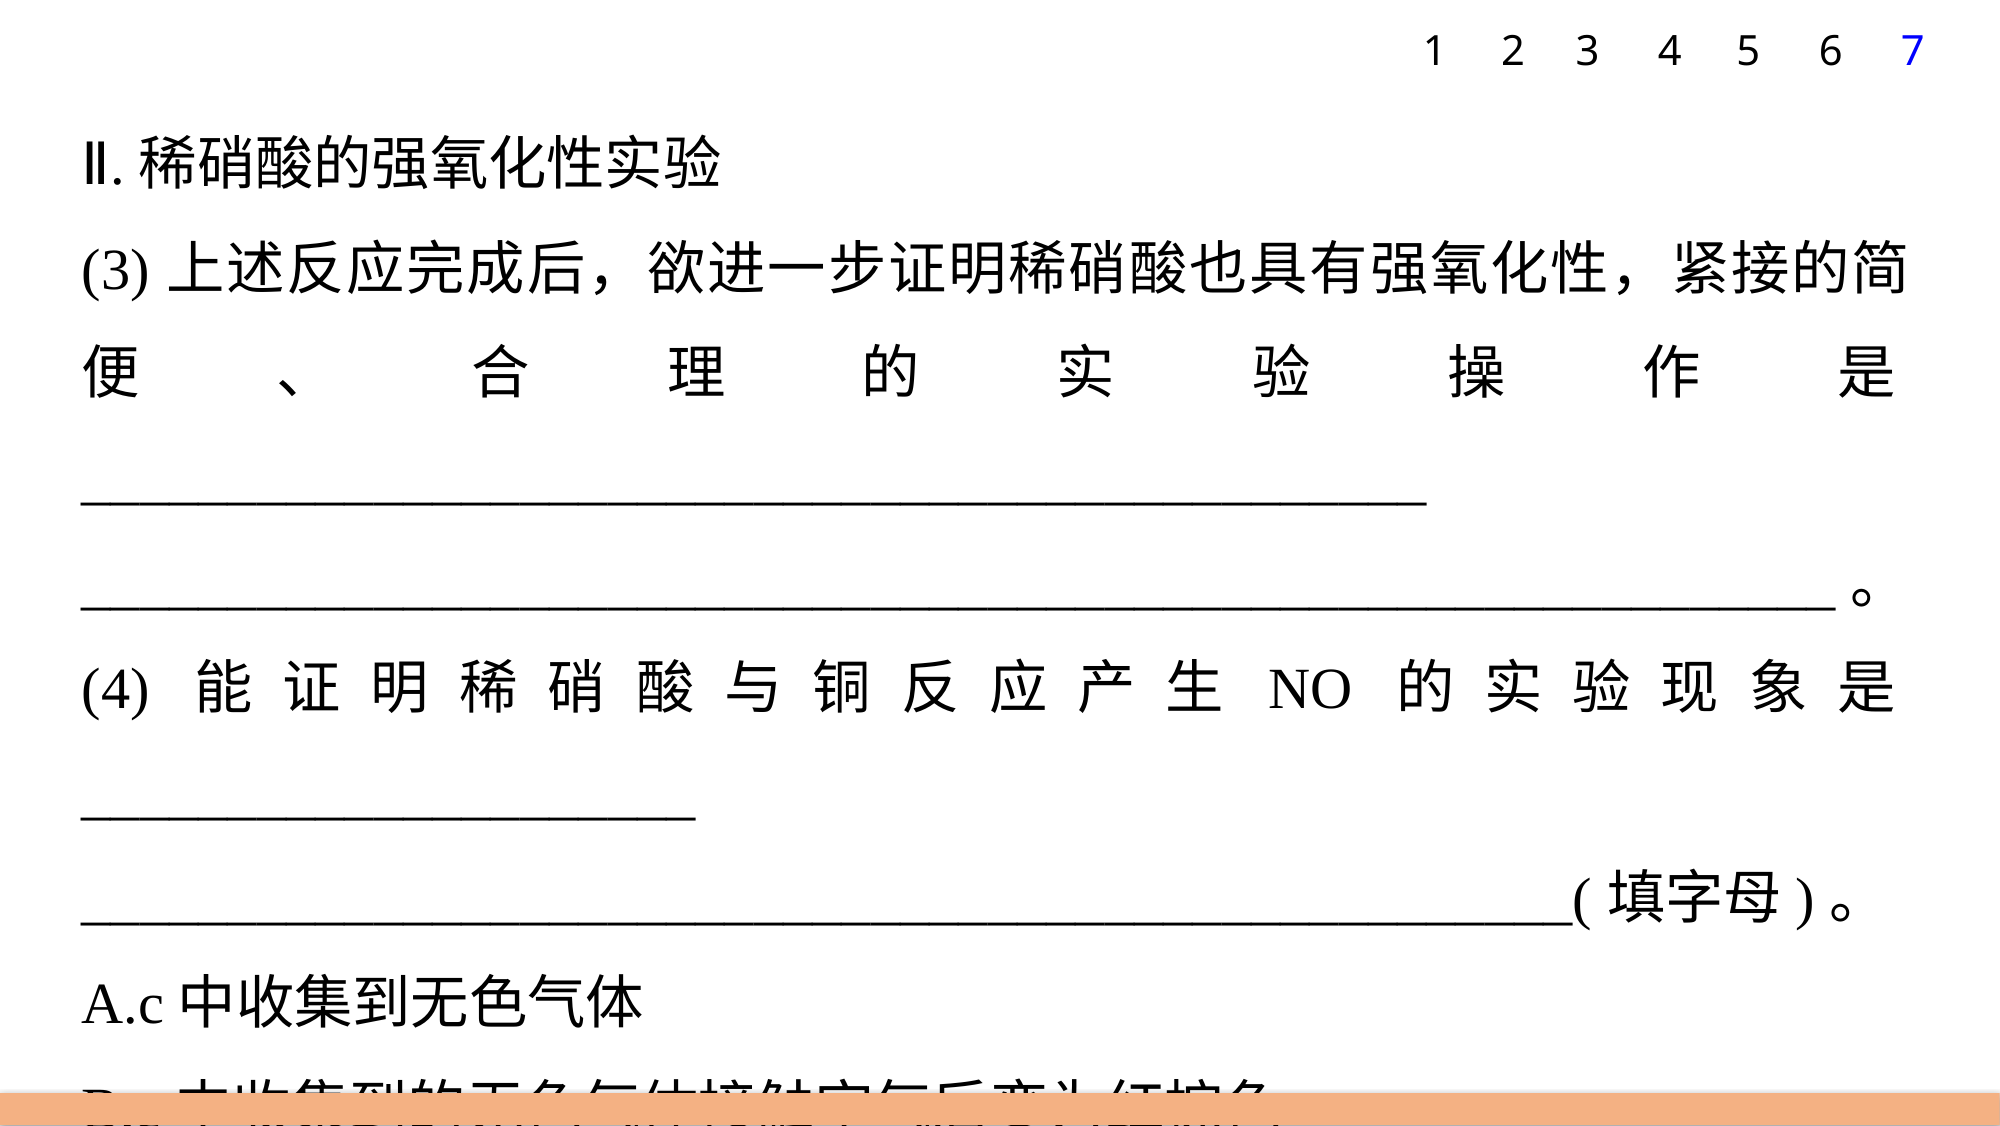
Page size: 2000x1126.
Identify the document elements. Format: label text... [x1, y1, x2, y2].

text_box 5 [1715, 1, 1781, 97]
text_box 3 [1562, 1, 1620, 97]
text_box 6 [1797, 1, 1863, 97]
text_box 1 [1401, 1, 1467, 97]
text_box 7 [1879, 1, 1945, 96]
text_box 4 [1636, 1, 1702, 97]
text_box 2 [1483, 1, 1546, 97]
text_box [0, 1092, 2000, 1126]
text_box Ⅱ.稀硝酸的强氧化性实验 (3)上述反应完成后，欲进一步证明稀硝酸也具有强氧化性，紧接的简便、合理的实验操作是______________________________________________ ____________________________________________________________。 (4)能证明稀硝酸与铜反应产生NO的实验现象是_____________________ ___________________________________________________(填字母)。 A.c中收集到无色气体 B.c中收集到的无色气体接触空气后变为红棕色 C.b中产生的无色气体接触空气后变为红棕色 [61, 80, 1930, 1091]
